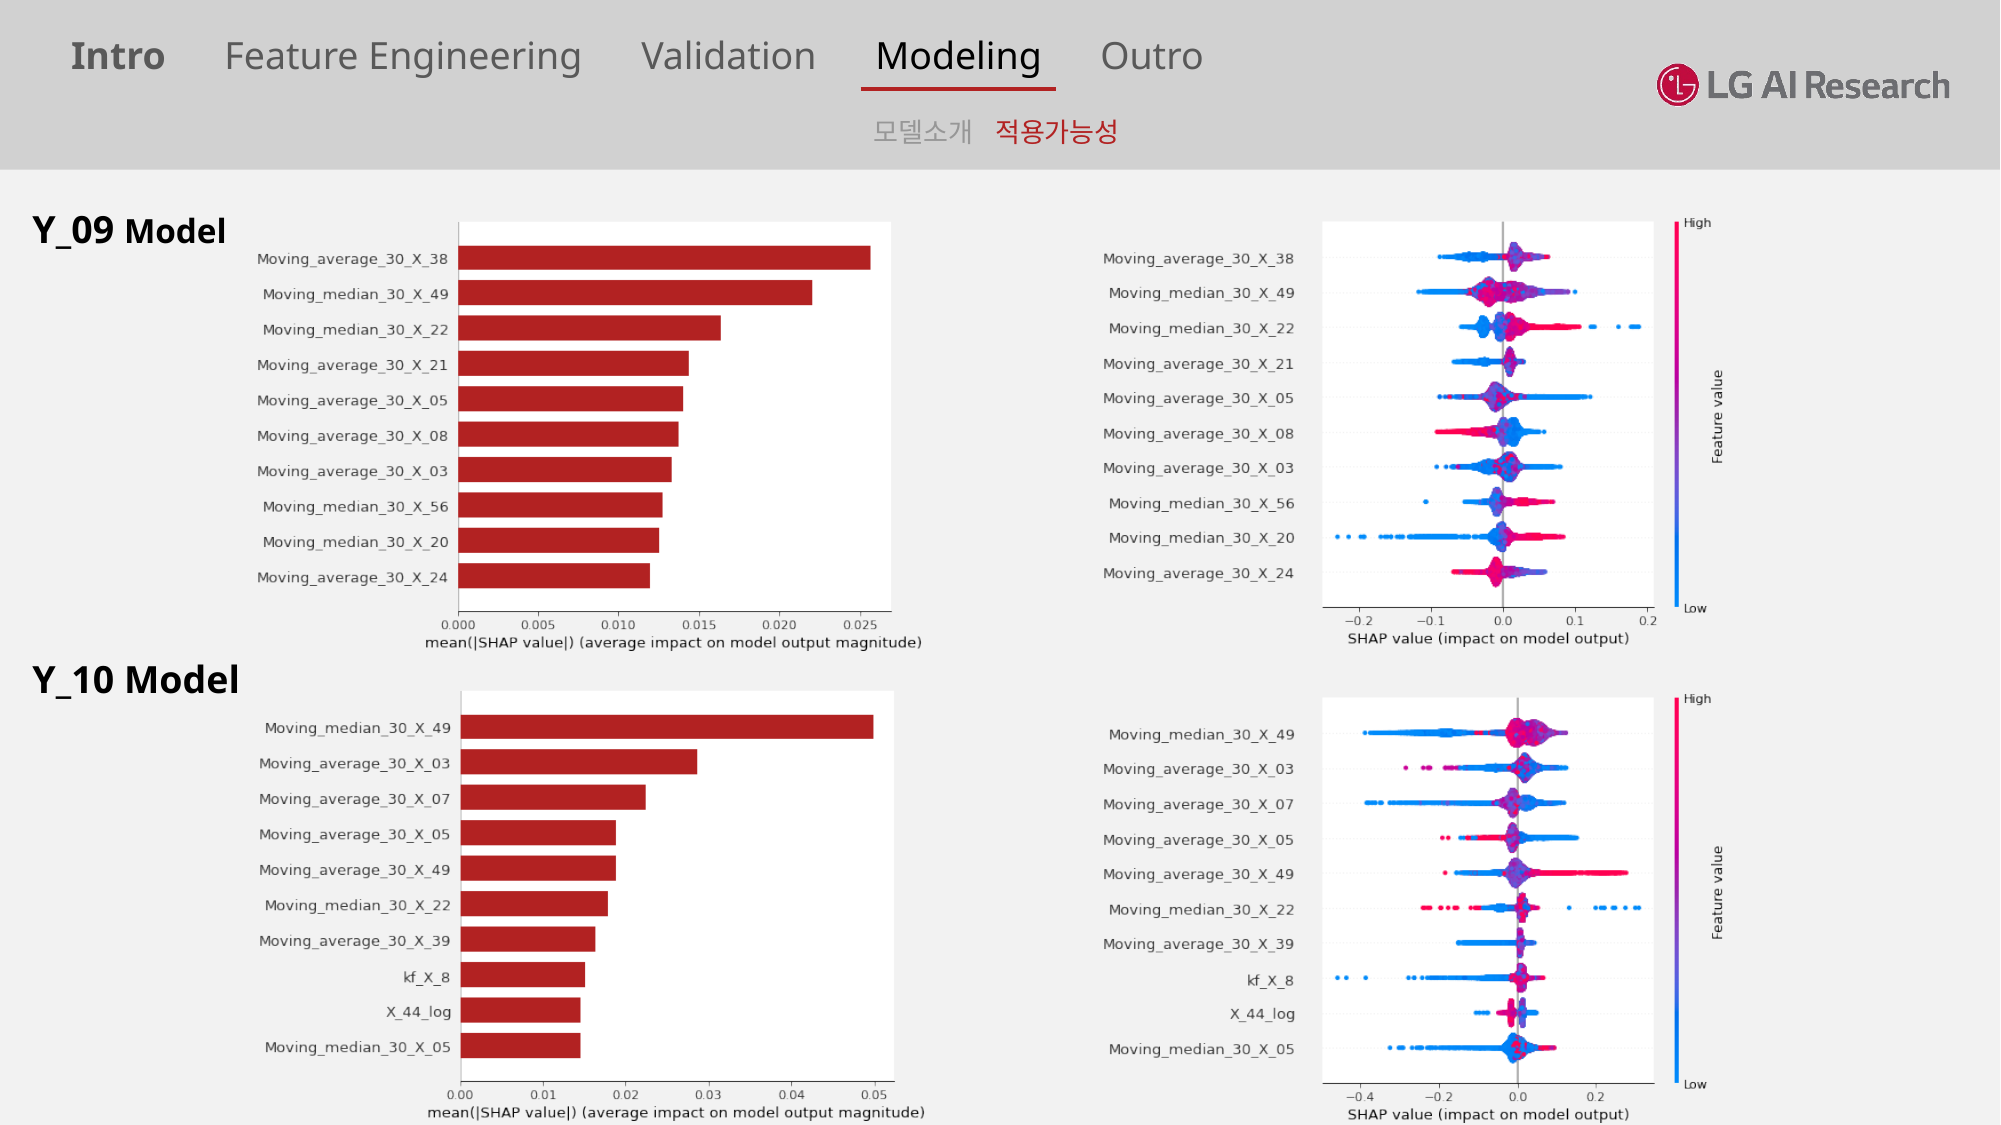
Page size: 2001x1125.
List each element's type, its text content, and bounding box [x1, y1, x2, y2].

picture [1095, 210, 1735, 654]
text_box Y_09 Model [17, 198, 886, 259]
picture [1095, 686, 1735, 1125]
picture [249, 215, 930, 658]
picture [251, 684, 933, 1125]
text_box 모델소개 적용가능성 [859, 107, 1271, 156]
picture [1615, 0, 1991, 183]
text_box Y_10 Model [17, 648, 886, 709]
text_box Intro Feature Engineering Validation Modeling Outro [56, 18, 1584, 97]
